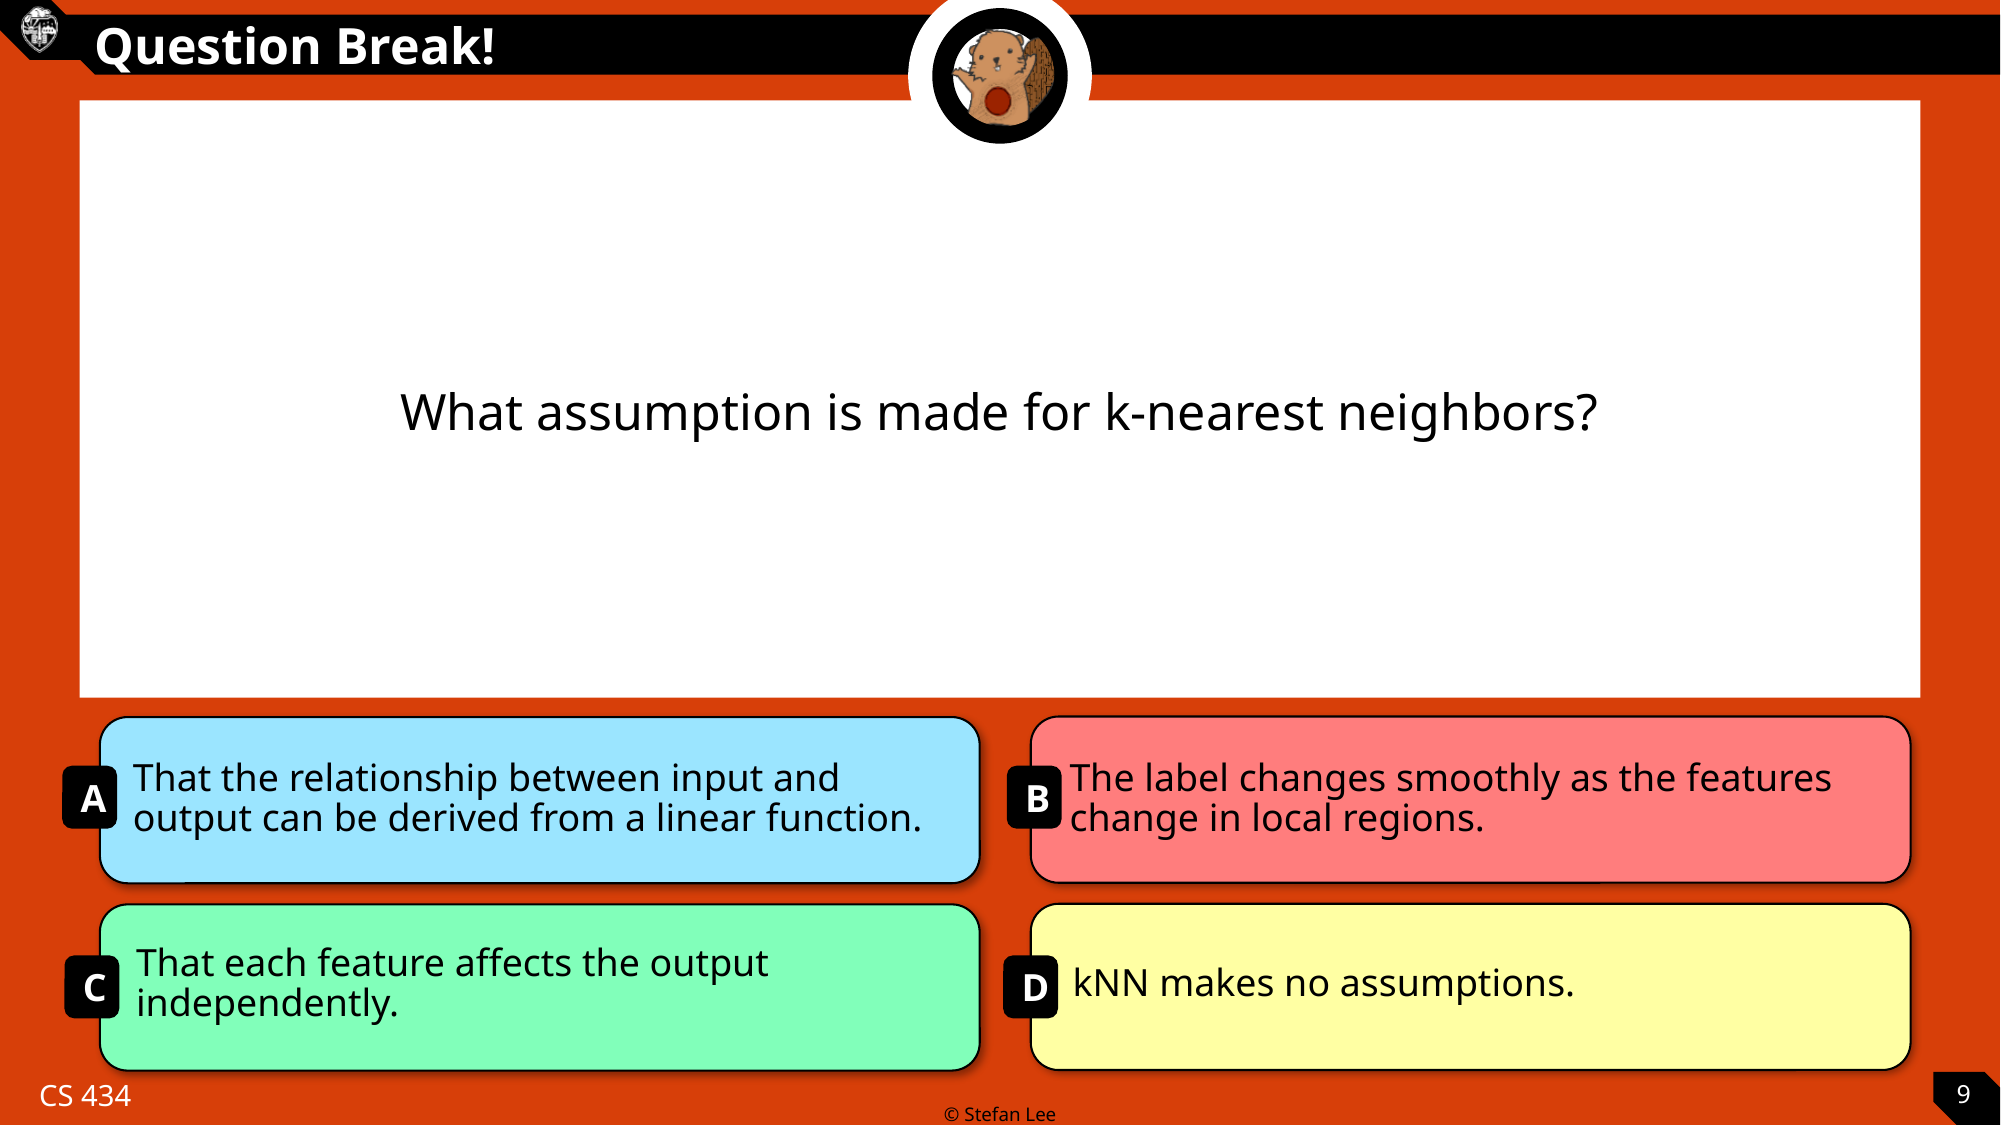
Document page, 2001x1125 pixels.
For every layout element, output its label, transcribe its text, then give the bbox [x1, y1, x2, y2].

list What assumption is made for k-nearest neighbors? [79, 100, 1921, 692]
list The label changes smoothly as the features change in local regions. [1054, 723, 1903, 876]
list That the relationship between input and output can be derived from a linear function. [118, 723, 980, 876]
list That each feature affects the output independently. [121, 908, 983, 1061]
slide_number 9 [1933, 1071, 1994, 1119]
picture [951, 23, 1055, 100]
picture [21, 6, 60, 54]
list kNN makes no assumptions. [1058, 908, 1906, 1061]
